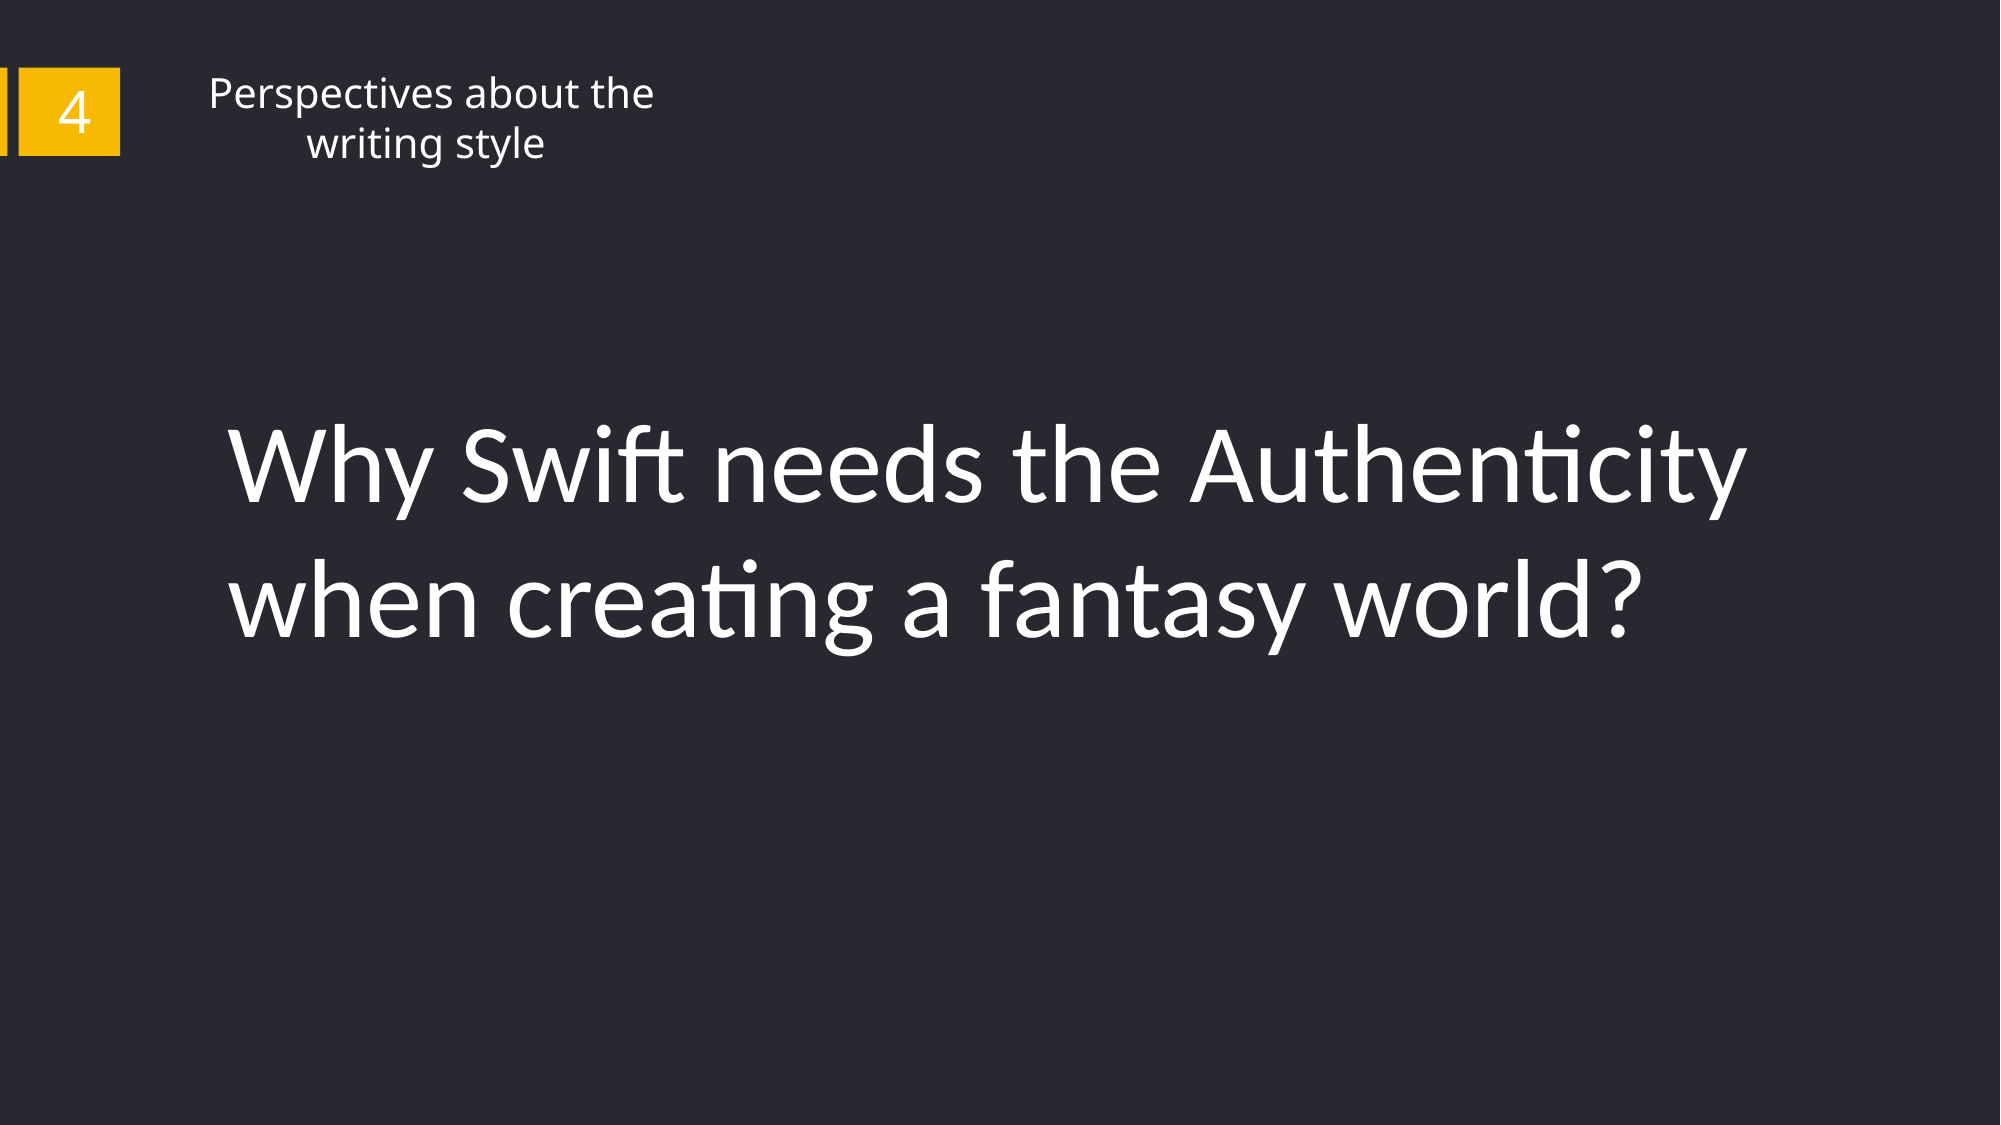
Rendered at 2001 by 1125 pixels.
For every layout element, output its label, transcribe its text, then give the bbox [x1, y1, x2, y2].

text_box [0, 67, 8, 157]
text_box [18, 67, 121, 157]
text_box Perspectives about the writing style [134, 59, 729, 175]
text_box Why Swift needs the Authenticity when creating a fantasy world? [212, 382, 1788, 668]
text_box 4 [43, 67, 89, 153]
